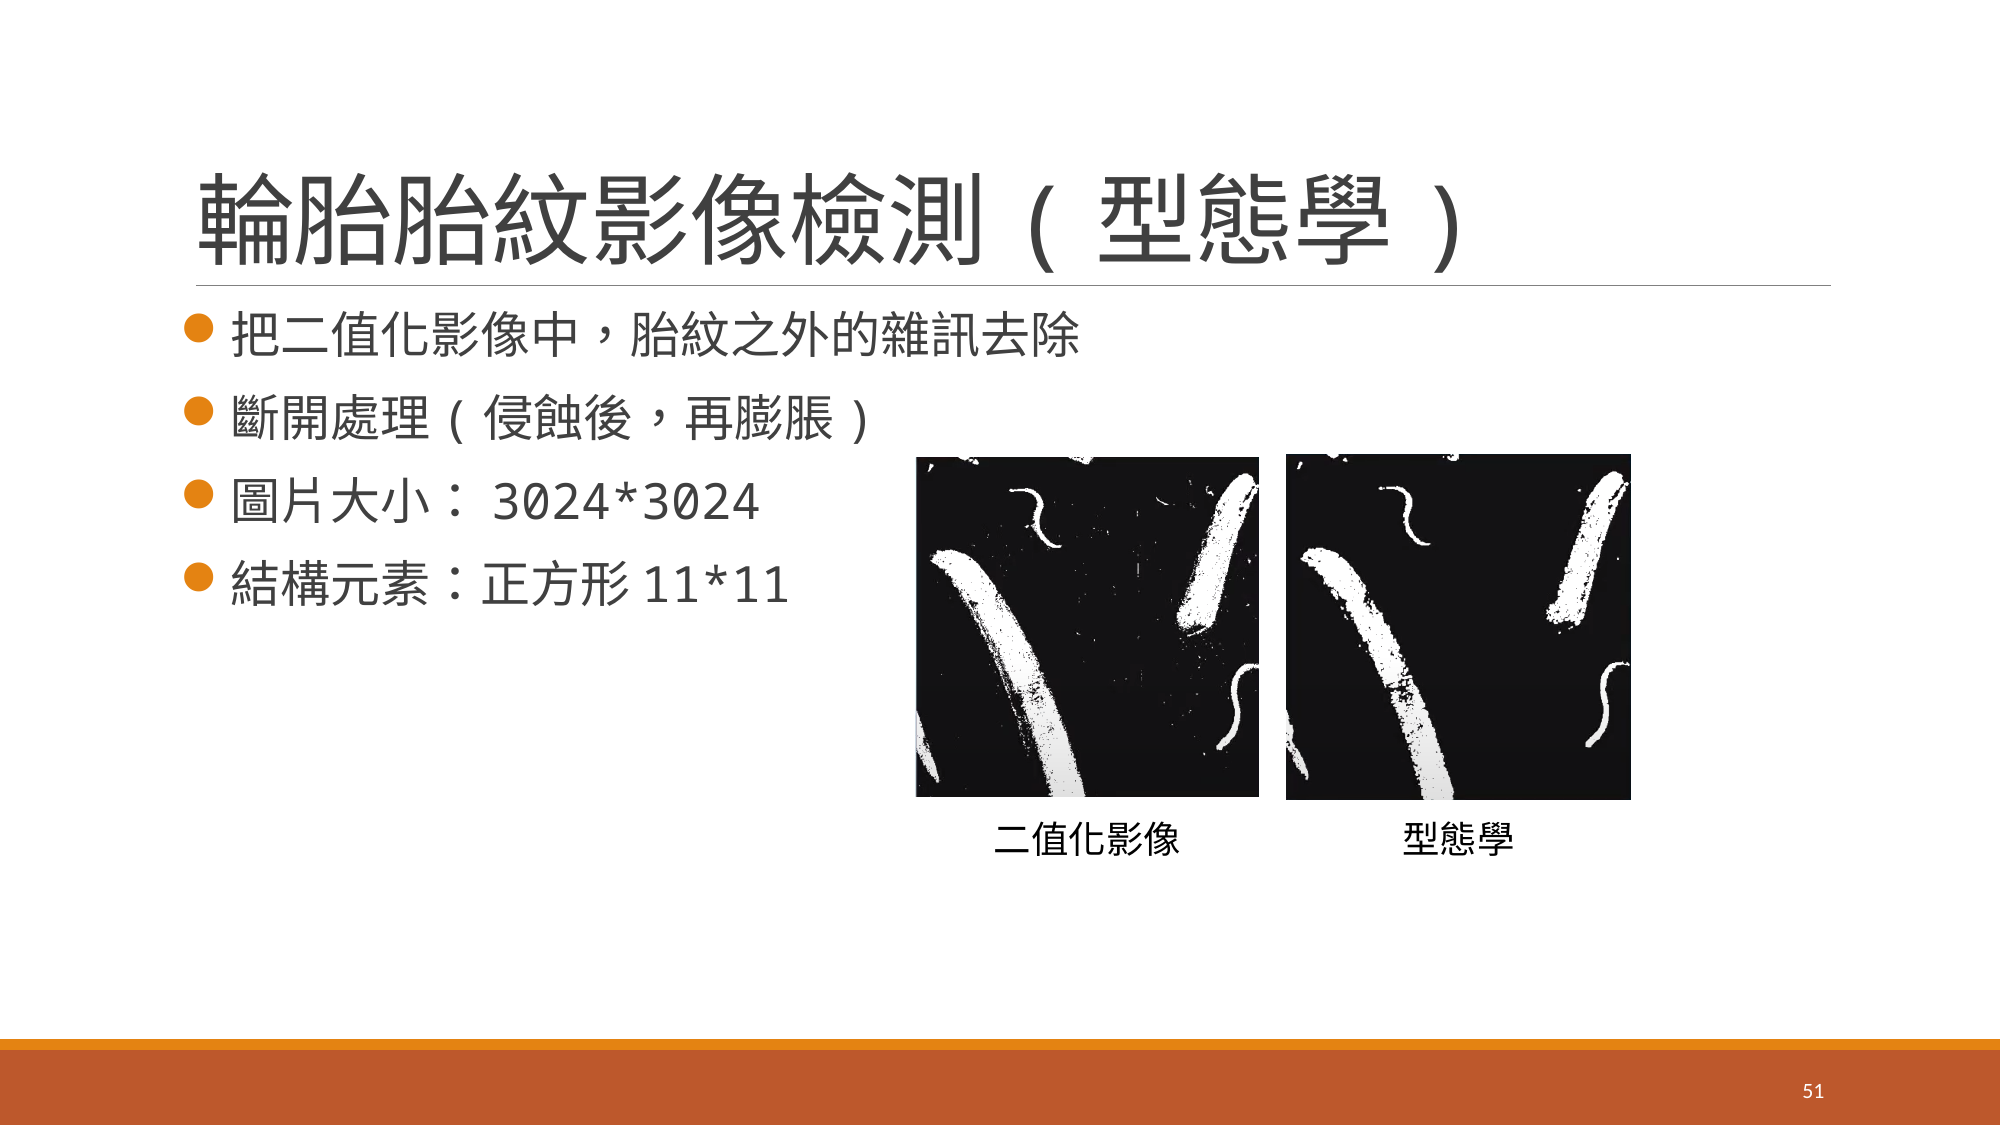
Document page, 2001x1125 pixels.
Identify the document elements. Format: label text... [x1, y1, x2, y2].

picture [914, 456, 1260, 798]
slide_number 51 [1624, 1059, 1840, 1120]
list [1286, 454, 1631, 801]
title 輪胎胎紋影像檢測(型態學) [180, 47, 1830, 285]
text_box 把二值化影像中，胎紋之外的雜訊去除 斷開處理(侵蝕後，再膨脹) 圖片大小：3024*3024 結構元素：正方形11*11 [179, 302, 1830, 963]
